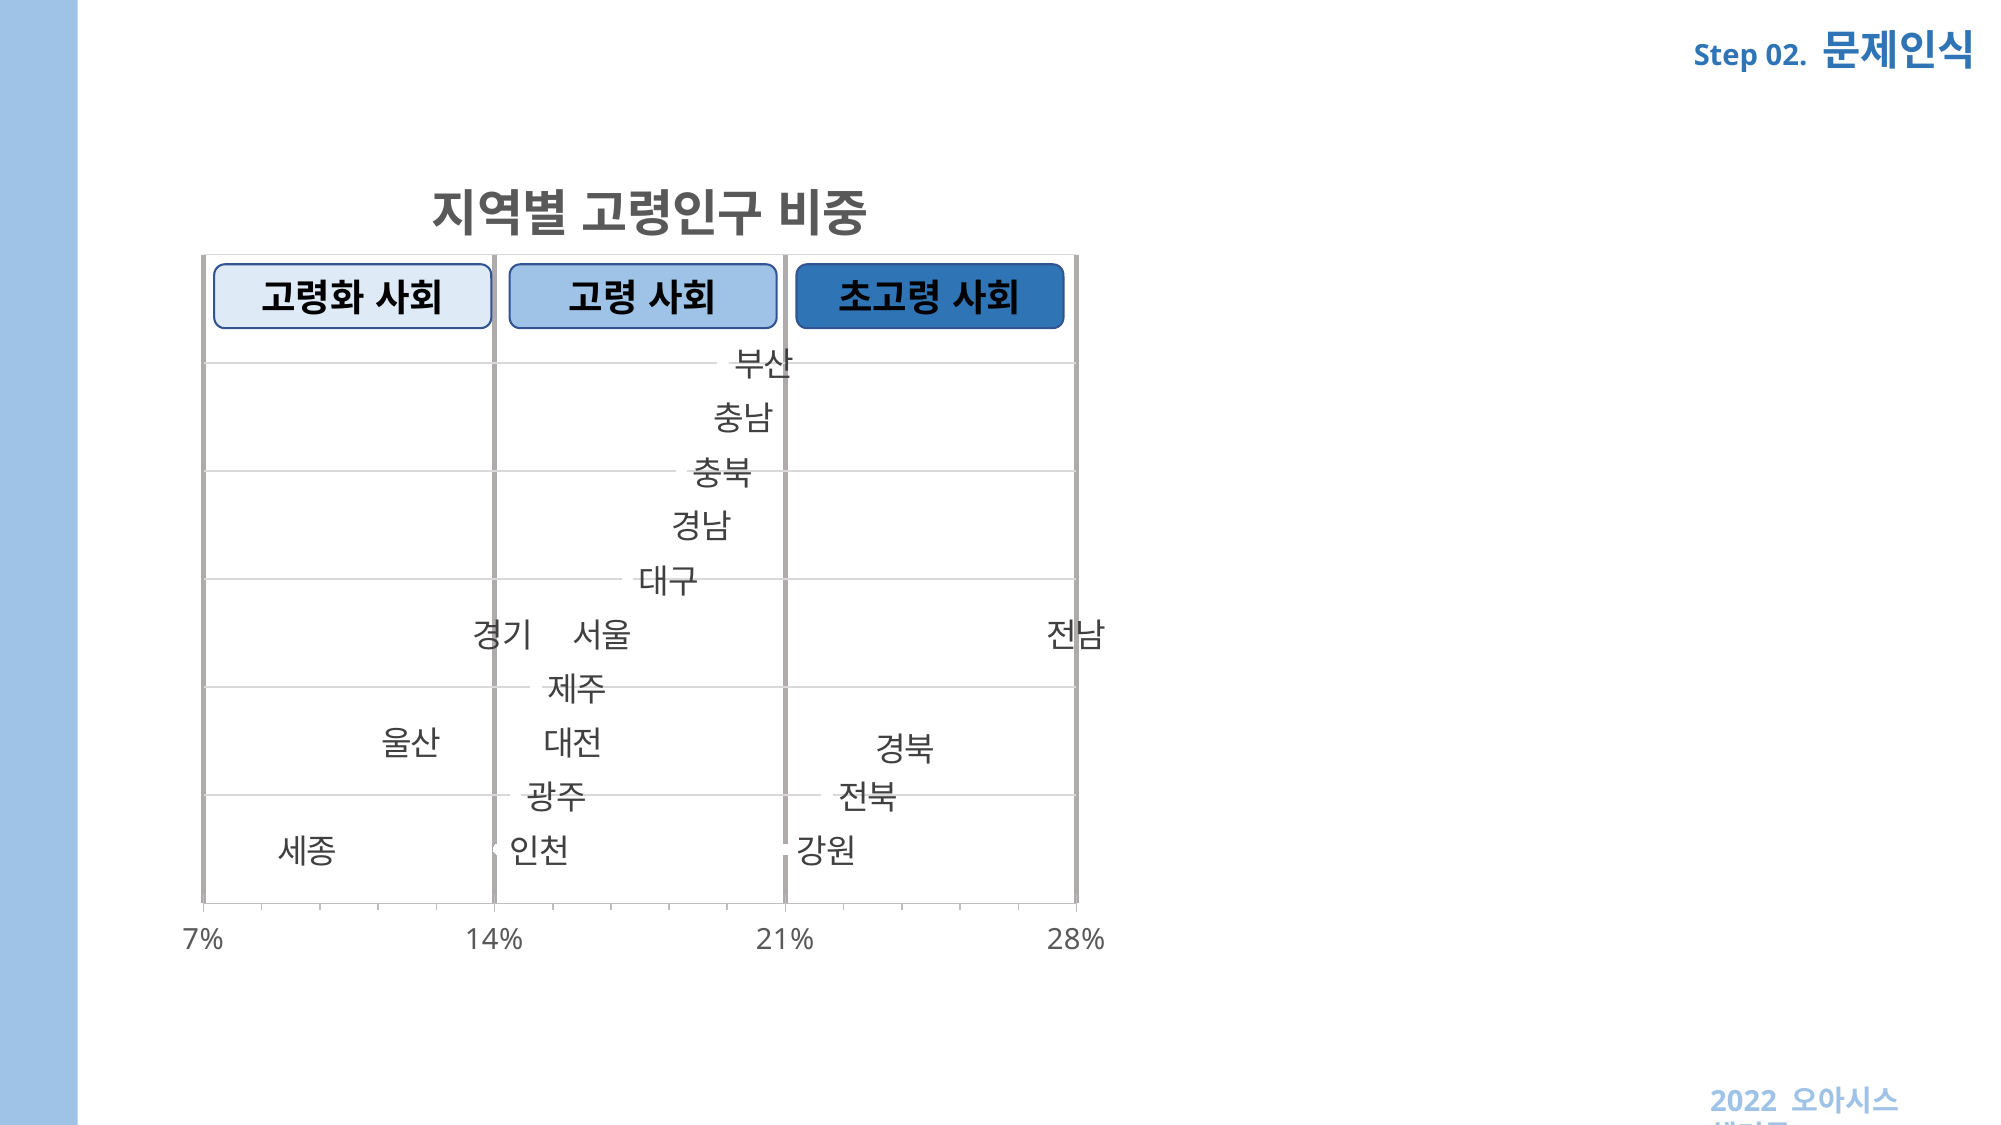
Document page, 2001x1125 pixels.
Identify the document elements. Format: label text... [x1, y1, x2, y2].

text_box 2022 오아시스 해커톤 [1695, 1074, 2000, 1125]
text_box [175, 158, 1117, 966]
text_box [0, 0, 79, 1125]
text_box Step 02. 문제인식 [1381, 16, 1991, 81]
